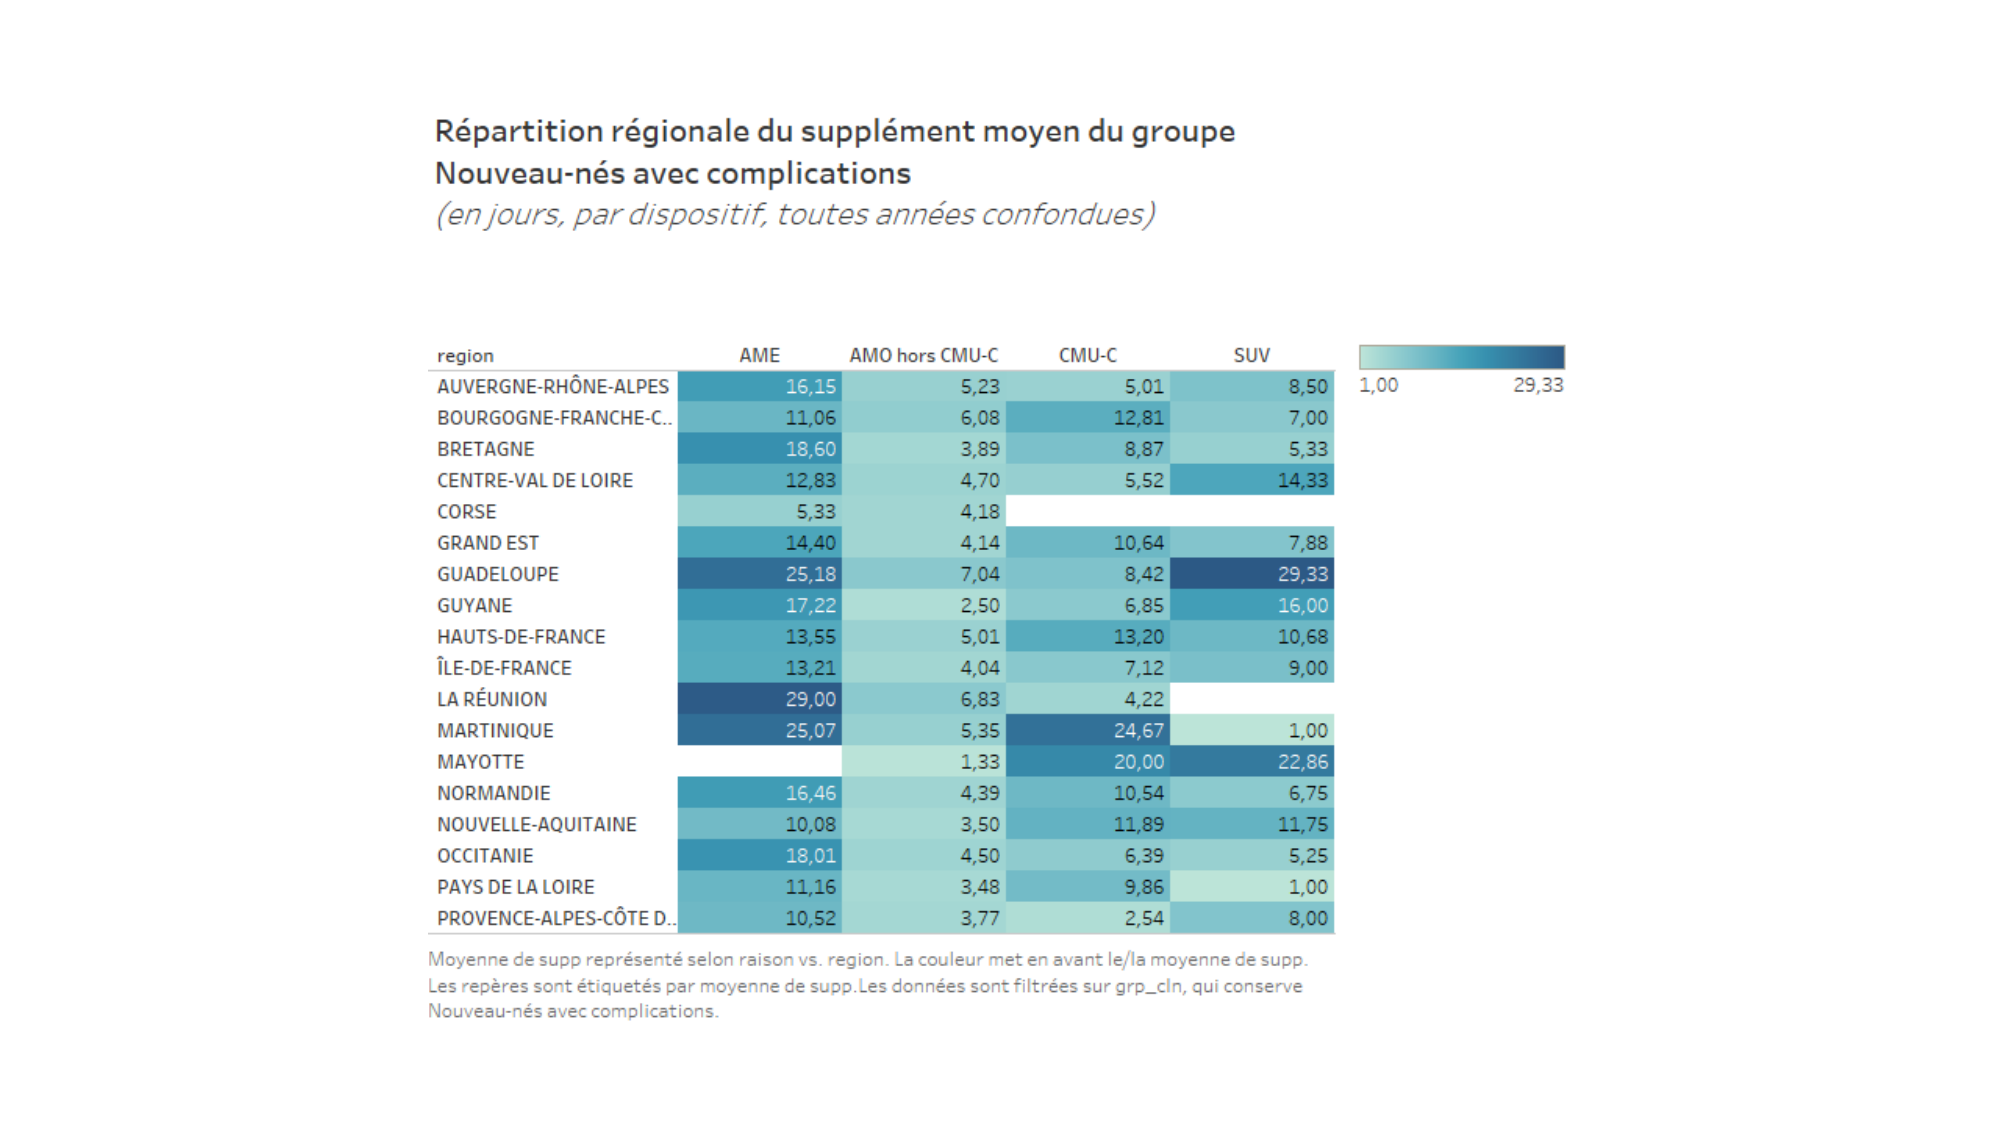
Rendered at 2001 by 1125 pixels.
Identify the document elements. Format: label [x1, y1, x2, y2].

picture [428, 98, 1572, 1027]
